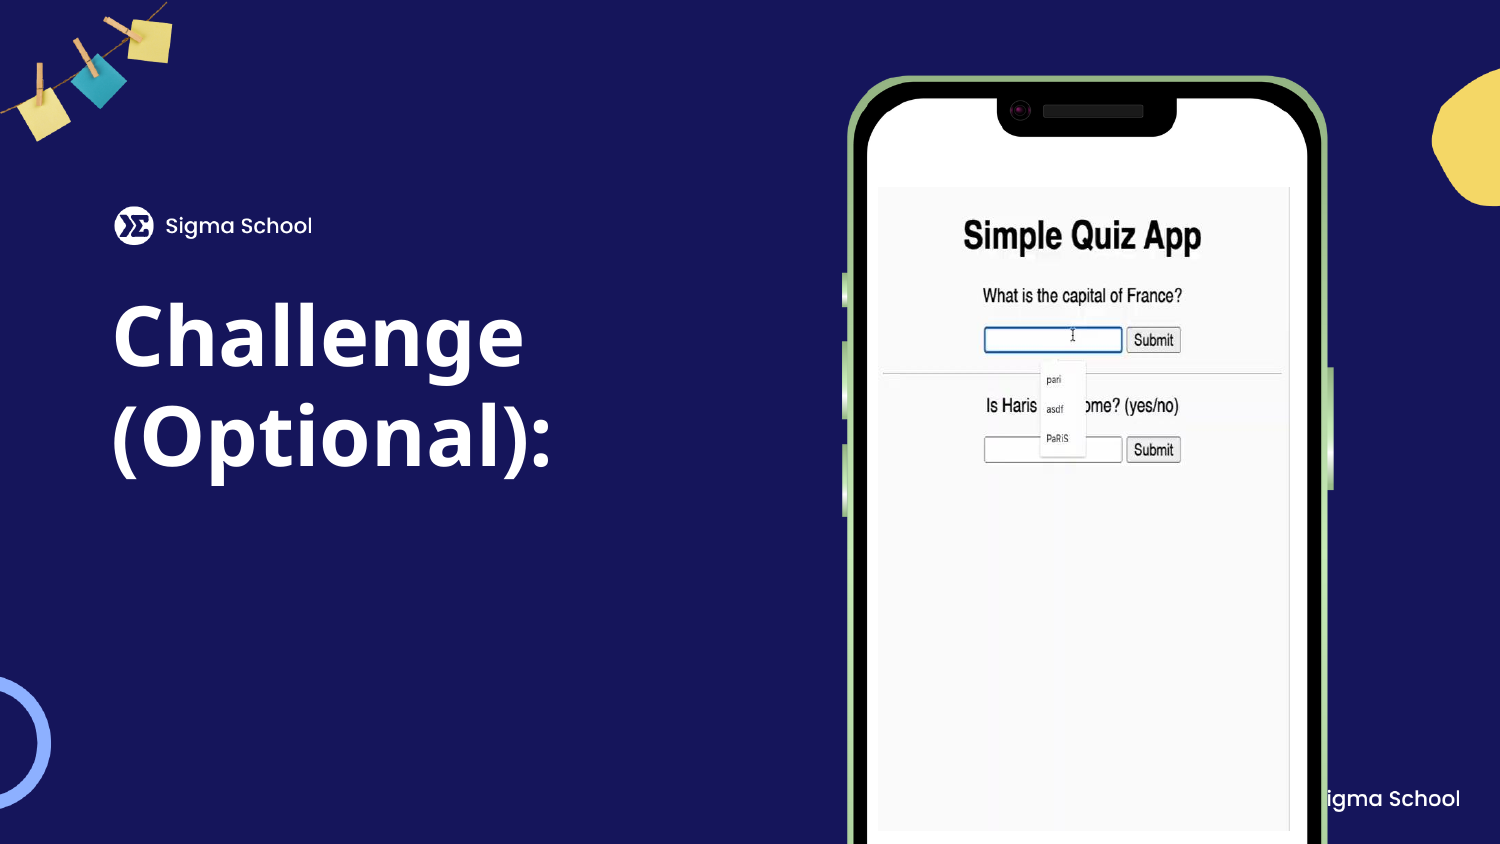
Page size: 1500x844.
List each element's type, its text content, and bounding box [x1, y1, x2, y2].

title Challenge (Optional): [96, 267, 783, 612]
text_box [798, 43, 1370, 844]
picture [0, 0, 313, 844]
picture [1203, 0, 1500, 844]
picture [878, 187, 1304, 835]
